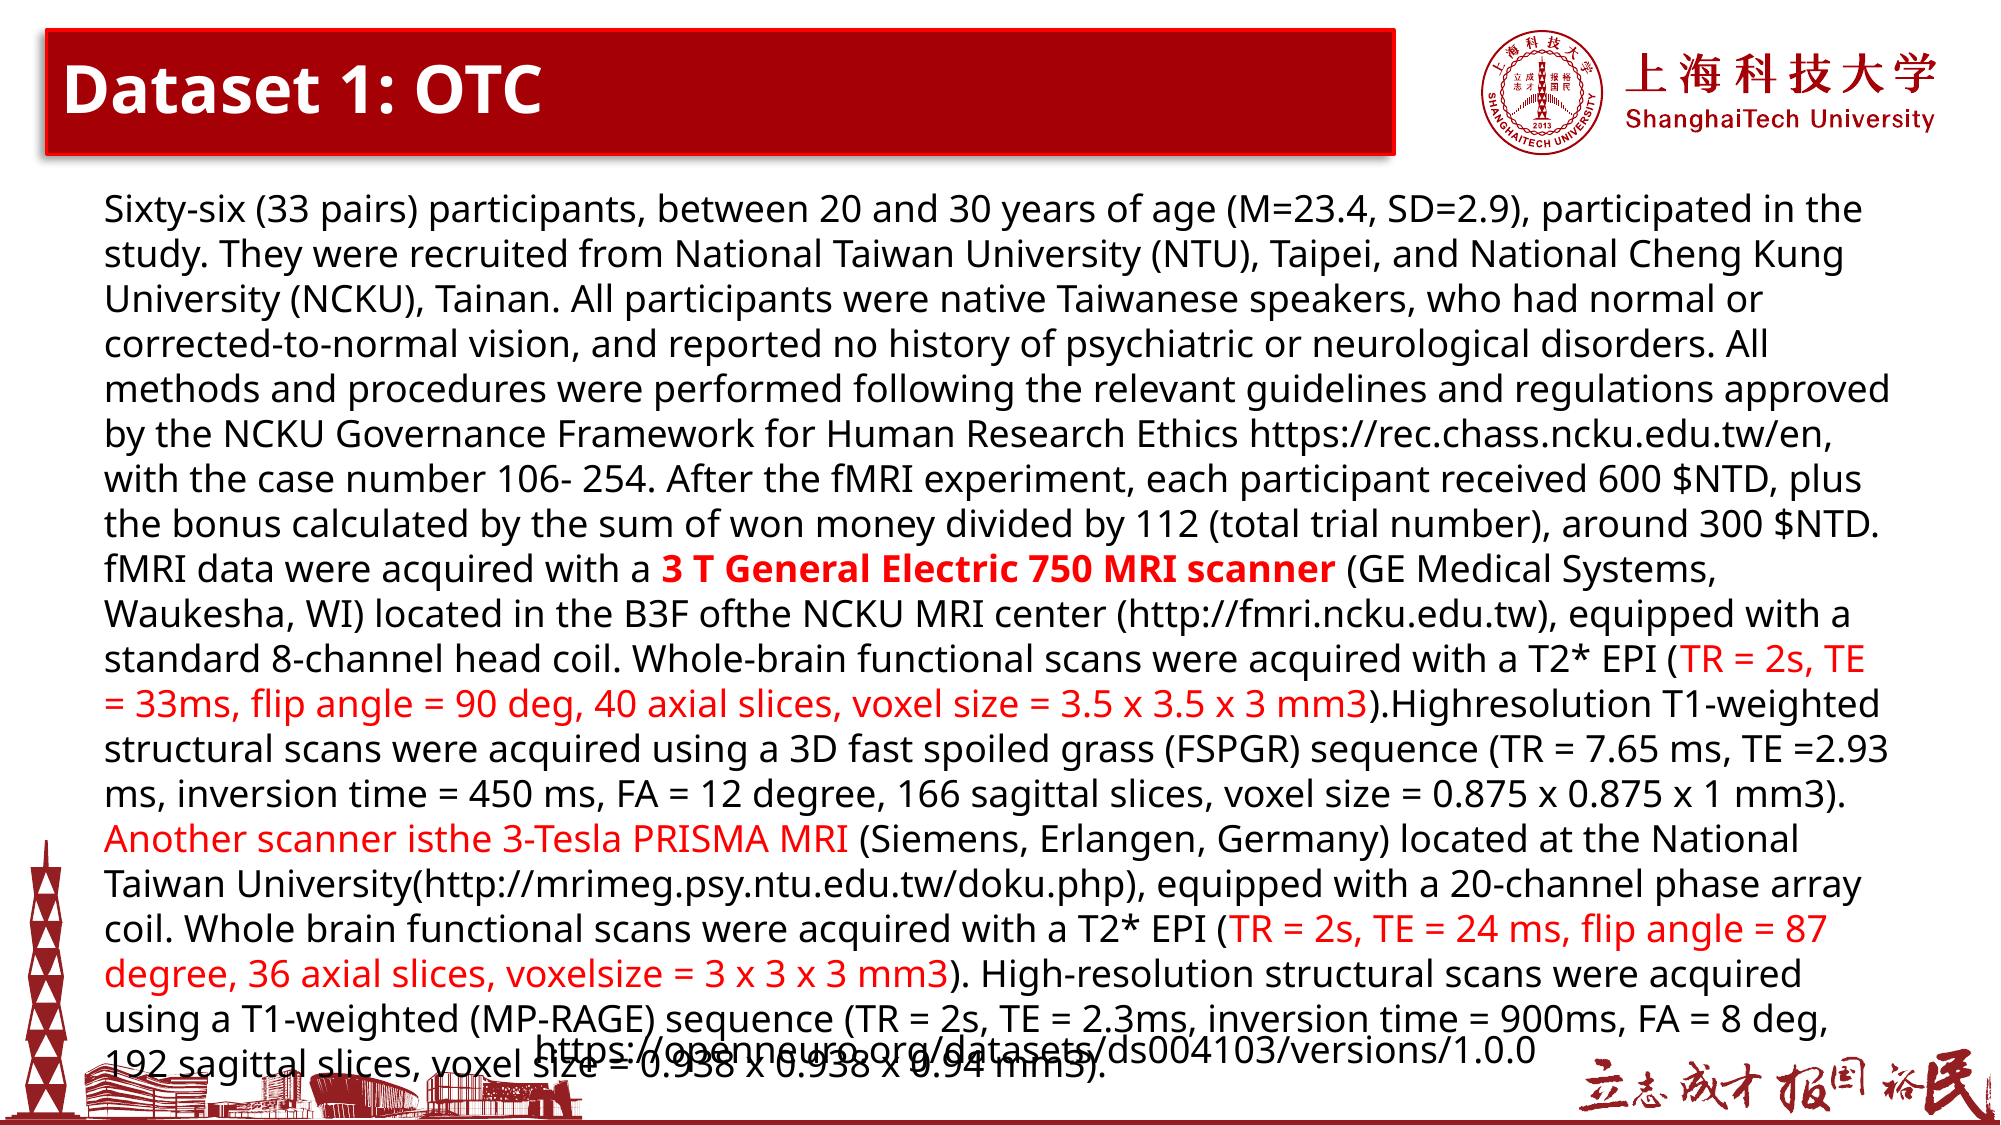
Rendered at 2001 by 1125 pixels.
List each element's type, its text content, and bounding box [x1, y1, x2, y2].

text_box Sixty-six (33 pairs) participants, between 20 and 30 years of age (M=23.4, SD=2.9), participated in the study. They were recruited from National Taiwan University (NTU), Taipei, and National Cheng Kung University (NCKU), Tainan. All participants were native Taiwanese speakers, who had normal or corrected-to-normal vision, and reported no history of psychiatric or neurological disorders. All methods and procedures were performed following the relevant guidelines and regulations approved by the NCKU Governance Framework for Human Research Ethics https://rec.chass.ncku.edu.tw/en, with the case number 106- 254. After the fMRI experiment, each participant received 600 $NTD, plus the bonus calculated by the sum of won money divided by 112 (total trial number), around 300 $NTD. fMRI data were acquired with a 3 T General Electric 750 MRI scanner (GE Medical Systems, Waukesha, WI) located in the B3F ofthe NCKU MRI center (http://fmri.ncku.edu.tw), equipped with a standard 8-channel head coil. Whole-brain functional scans were acquired with a T2* EPI (TR = 2s, TE = 33ms, flip angle = 90 deg, 40 axial slices, voxel size = 3.5 x 3.5 x 3 mm3).Highresolution T1-weighted structural scans were acquired using a 3D fast spoiled grass (FSPGR) sequence (TR = 7.65 ms, TE =2.93 ms, inversion time = 450 ms, FA = 12 degree, 166 sagittal slices, voxel size = 0.875 x 0.875 x 1 mm3). Another scanner isthe 3-Tesla PRISMA MRI (Siemens, Erlangen, Germany) located at the National Taiwan University(http://mrimeg.psy.ntu.edu.tw/doku.php), equipped with a 20-channel phase array coil. Whole brain functional scans were acquired with a T2* EPI (TR = 2s, TE = 24 ms, flip angle = 87 degree, 36 axial slices, voxelsize = 3 x 3 x 3 mm3). High-resolution structural scans were acquired using a T1-weighted (MP-RAGE) sequence (TR = 2s, TE = 2.3ms, inversion time = 900ms, FA = 8 deg, 192 sagittal slices, voxel size = 0.938 x 0.938 x 0.94 mm3). [89, 177, 1911, 1125]
title Dataset 1: OTC [45, 28, 1396, 156]
text_box https://openneuro.org/datasets/ds004103/versions/1.0.0 [519, 1018, 1590, 1079]
